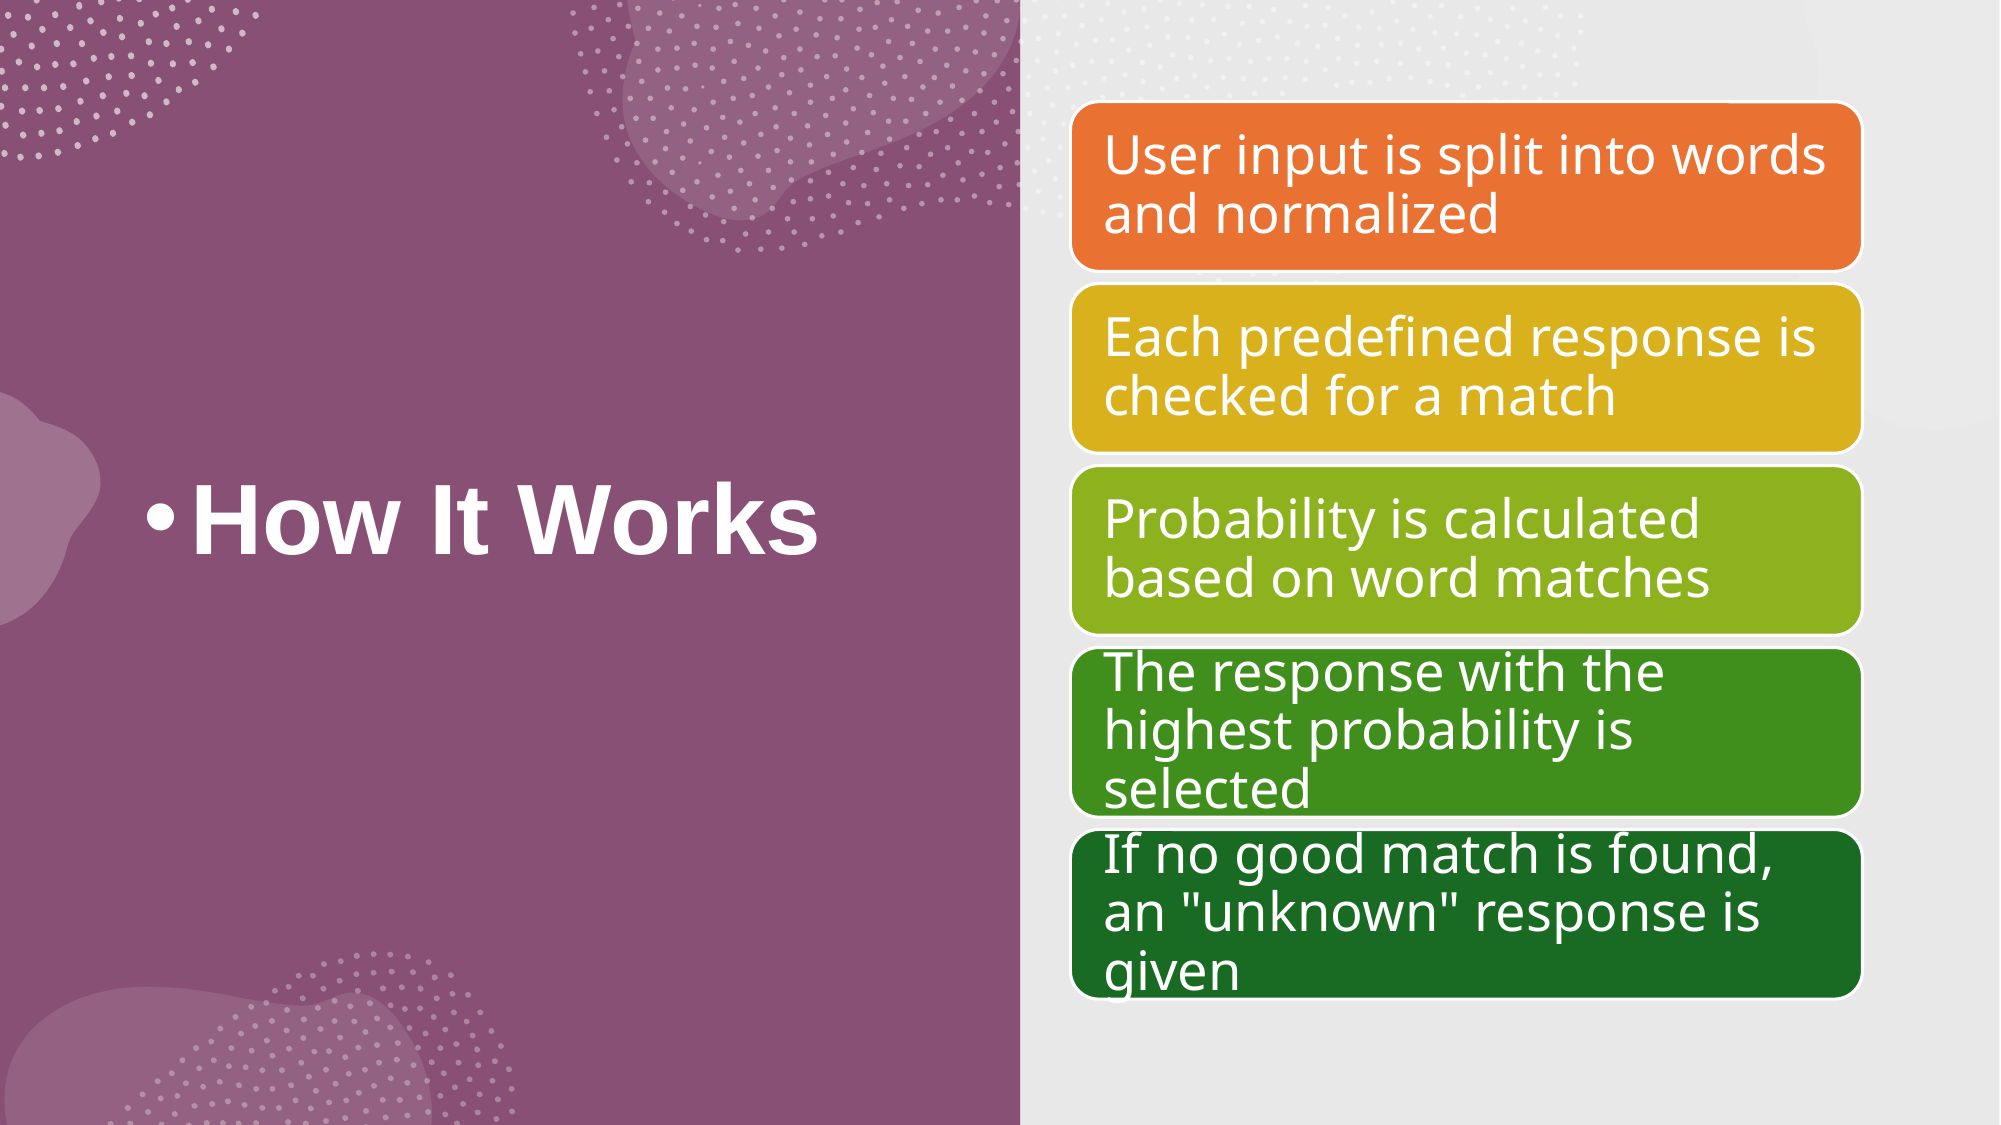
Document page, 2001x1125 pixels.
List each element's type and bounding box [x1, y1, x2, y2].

list [1069, 86, 1863, 1015]
text_box [0, 0, 2000, 1125]
